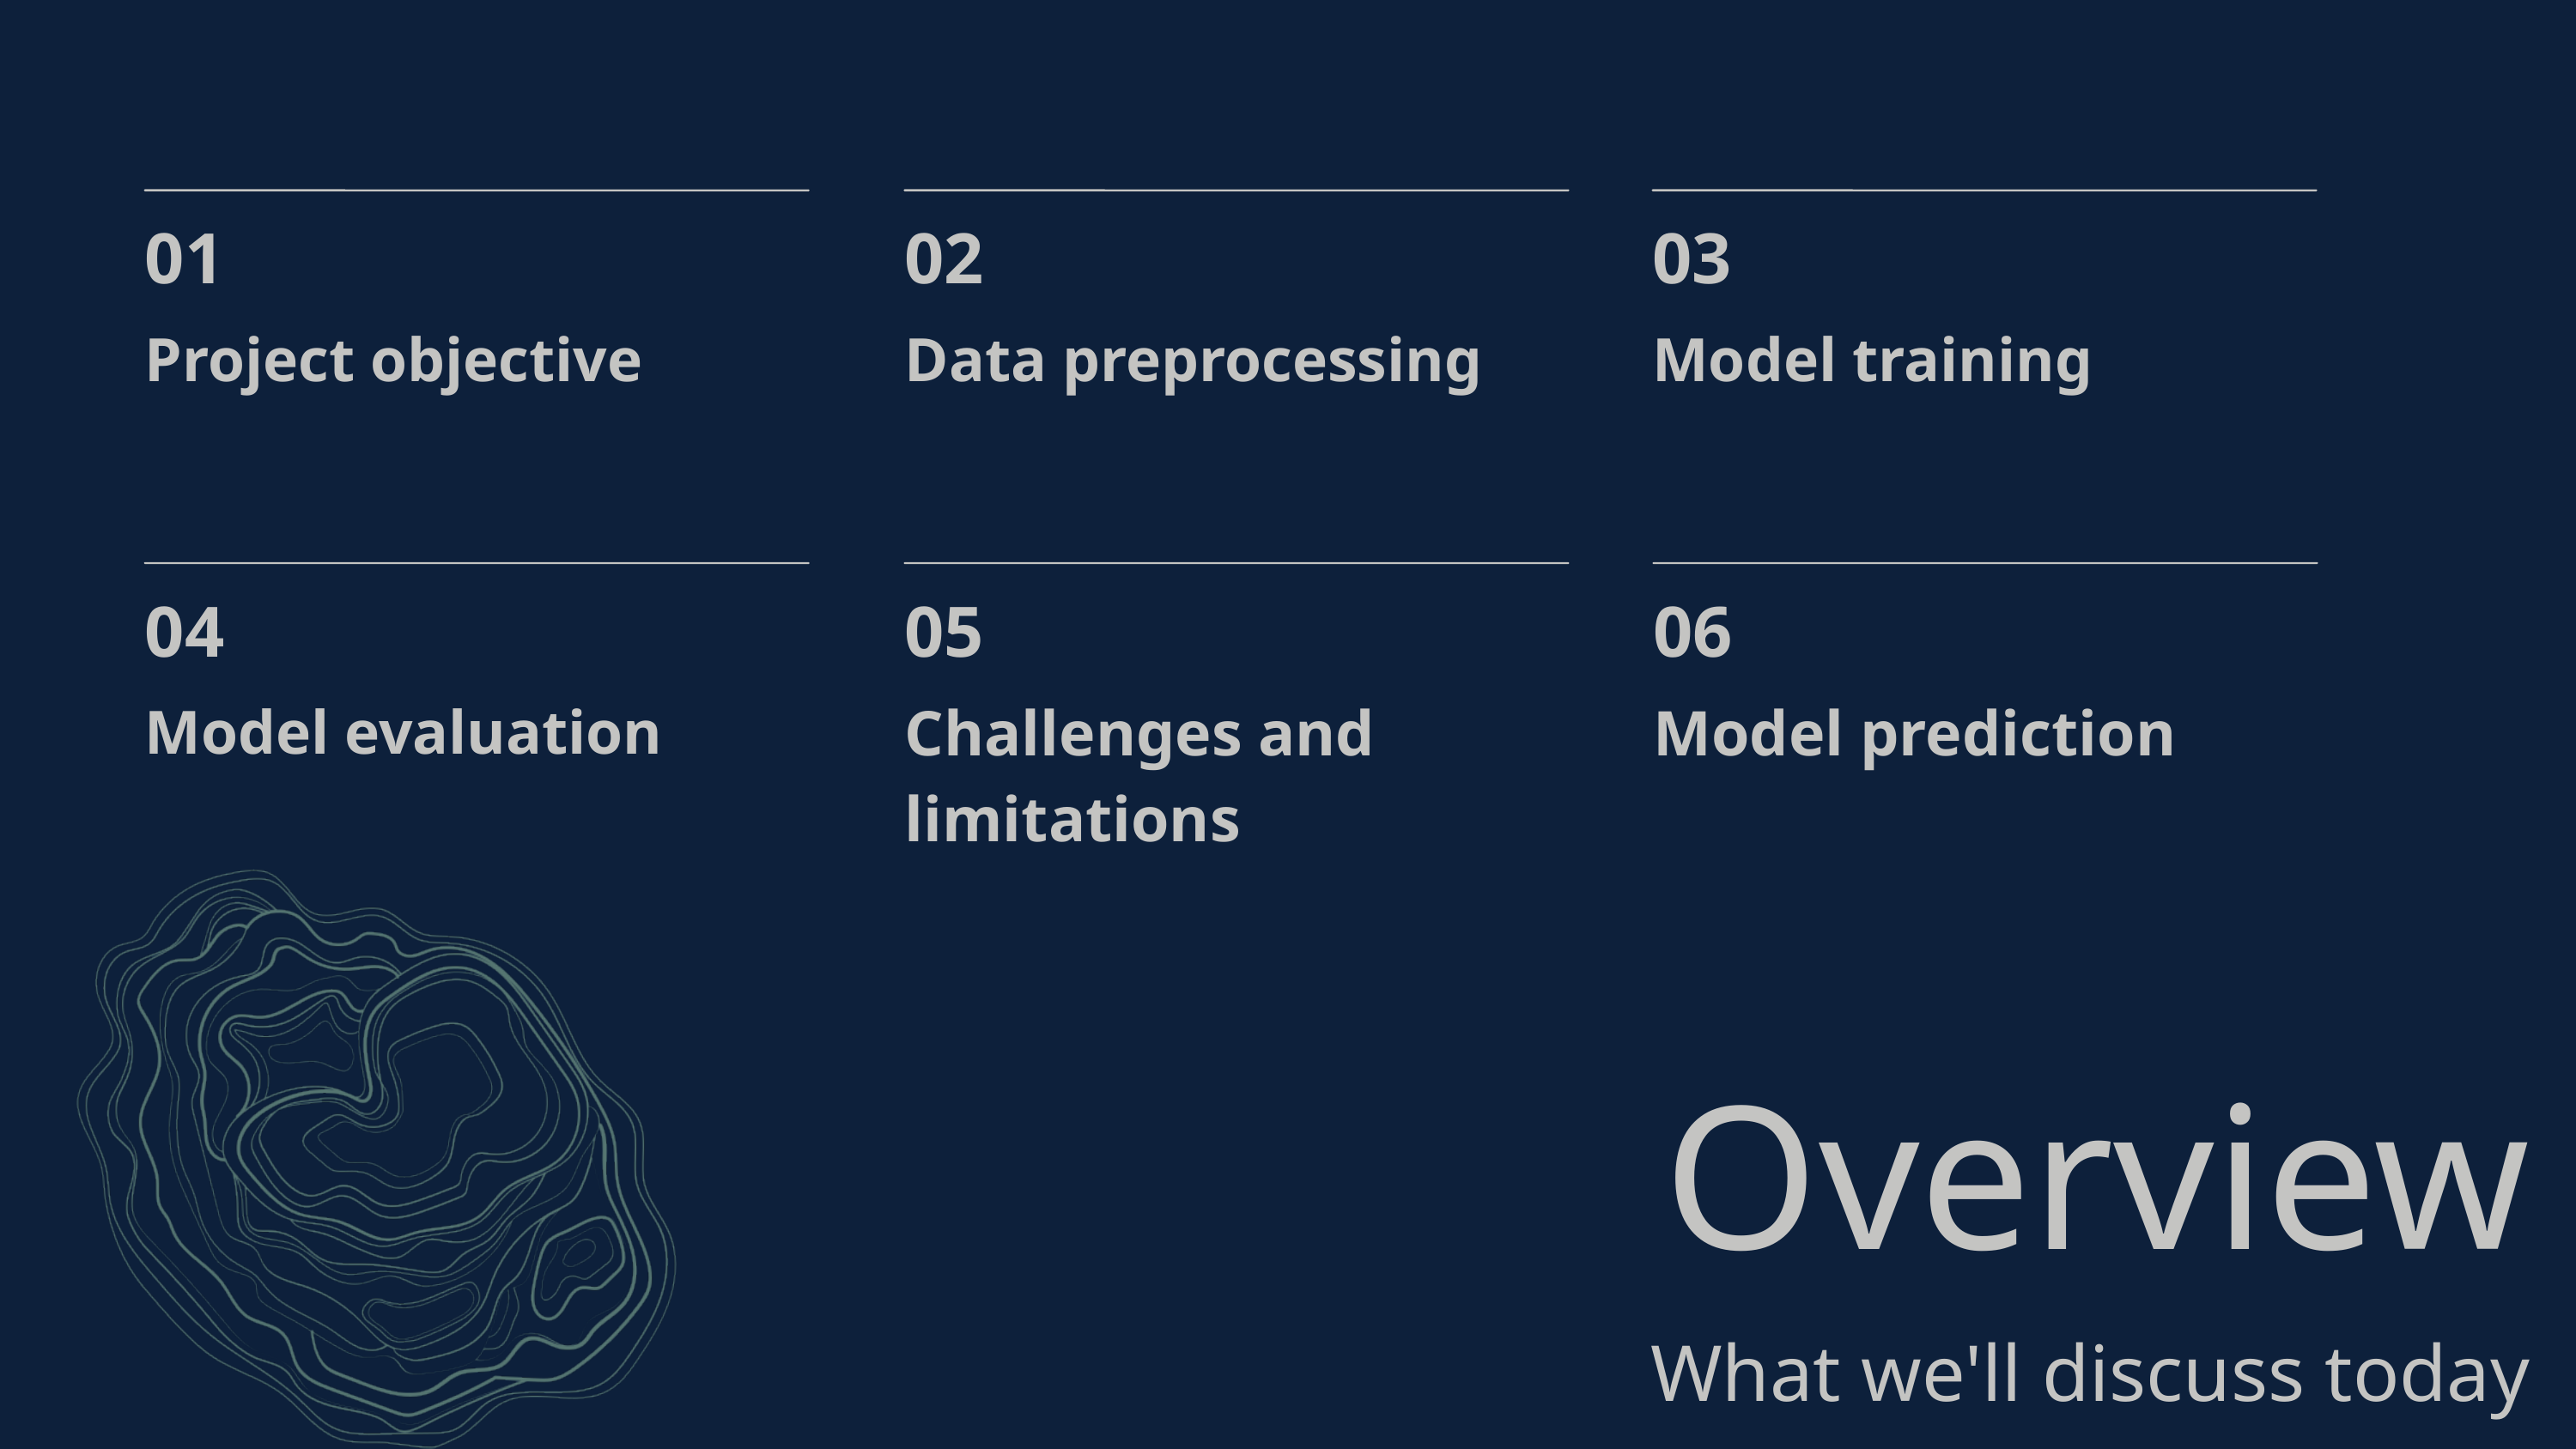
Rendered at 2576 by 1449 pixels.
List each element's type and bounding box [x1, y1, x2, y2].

text_box [904, 561, 1569, 936]
text_box [144, 561, 809, 761]
text_box [1437, 1051, 2531, 1413]
text_box [74, 869, 678, 1449]
text_box [1652, 189, 2317, 388]
text_box [144, 189, 809, 388]
text_box [904, 189, 1569, 388]
text_box [1653, 561, 2318, 763]
